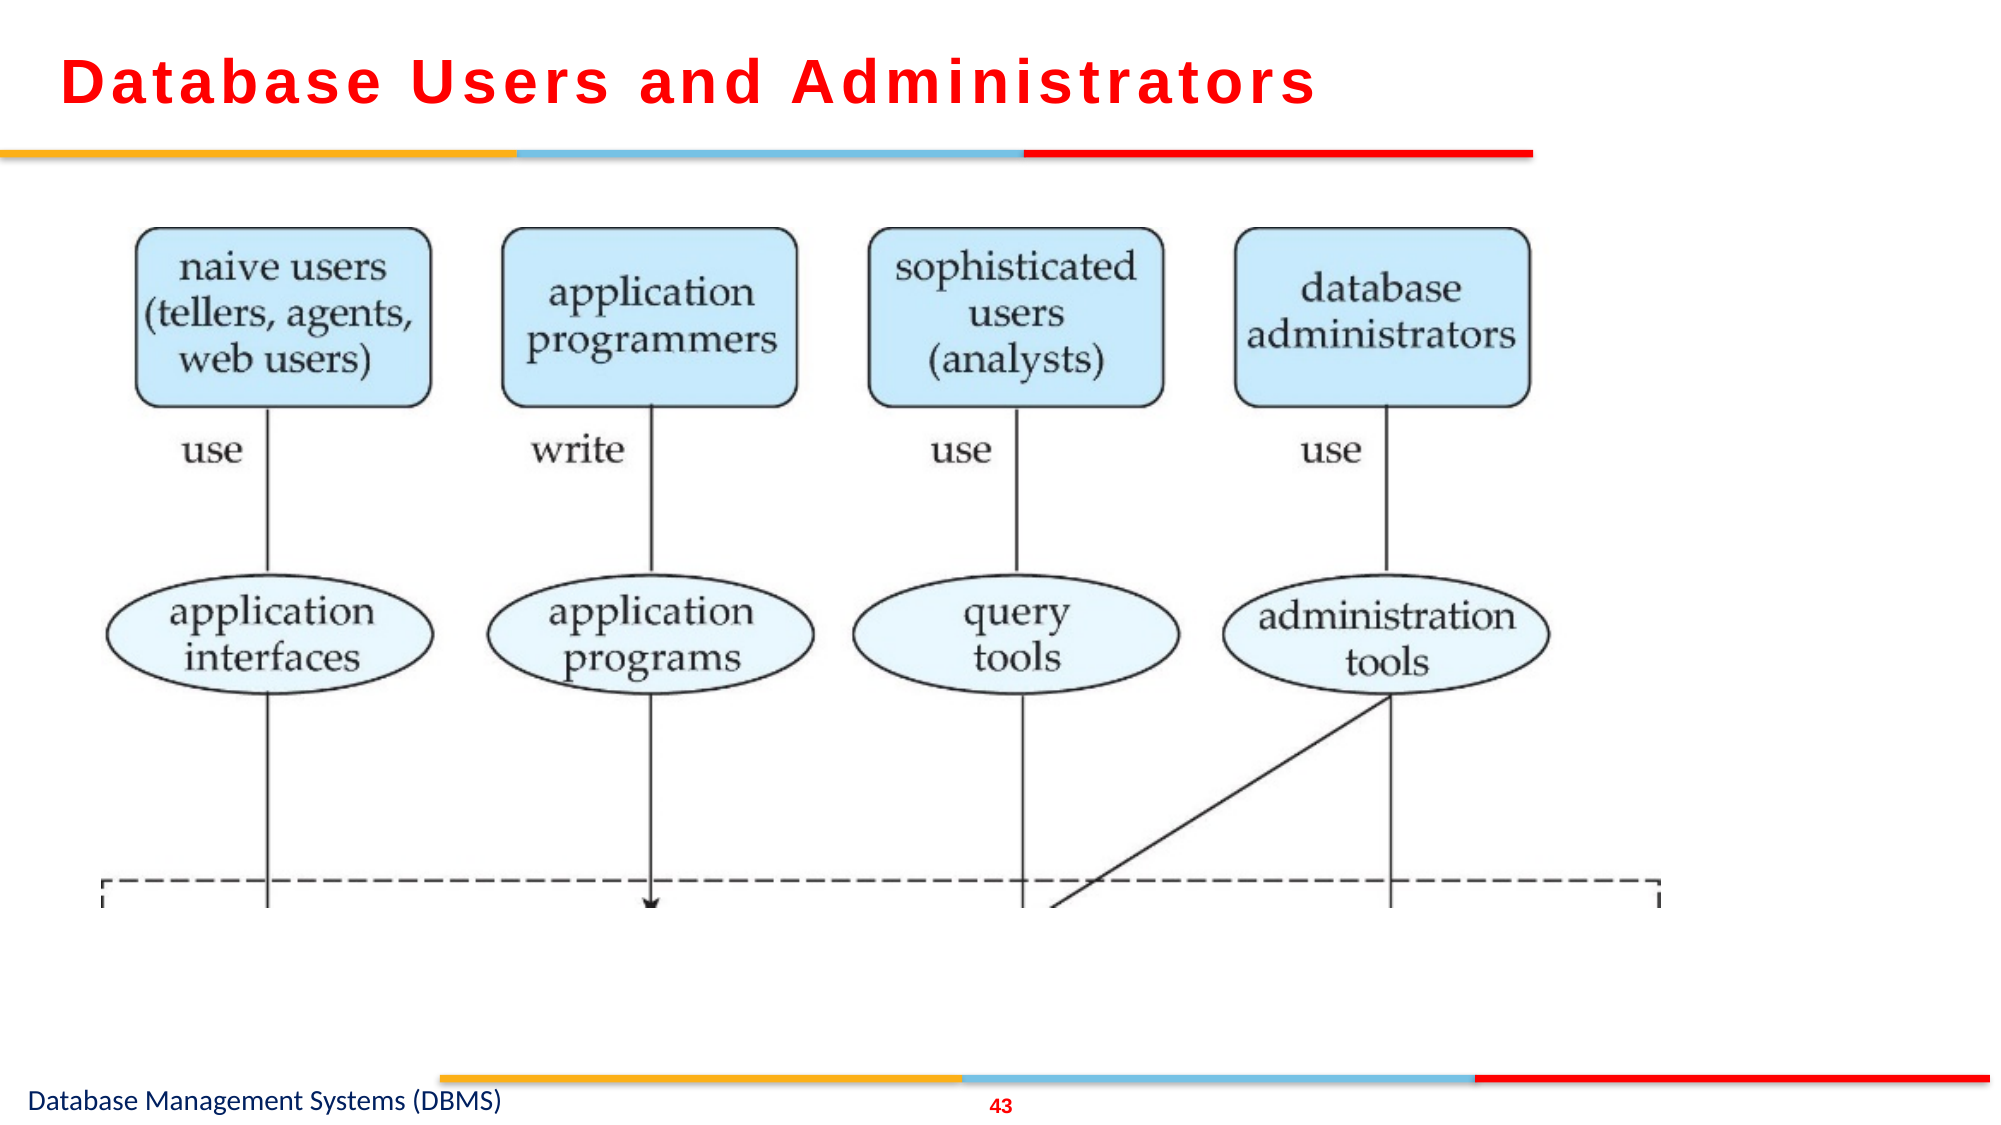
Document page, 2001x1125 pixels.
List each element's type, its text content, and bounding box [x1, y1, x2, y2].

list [101, 227, 1661, 908]
list Database Users and Administrators [60, 15, 1490, 143]
